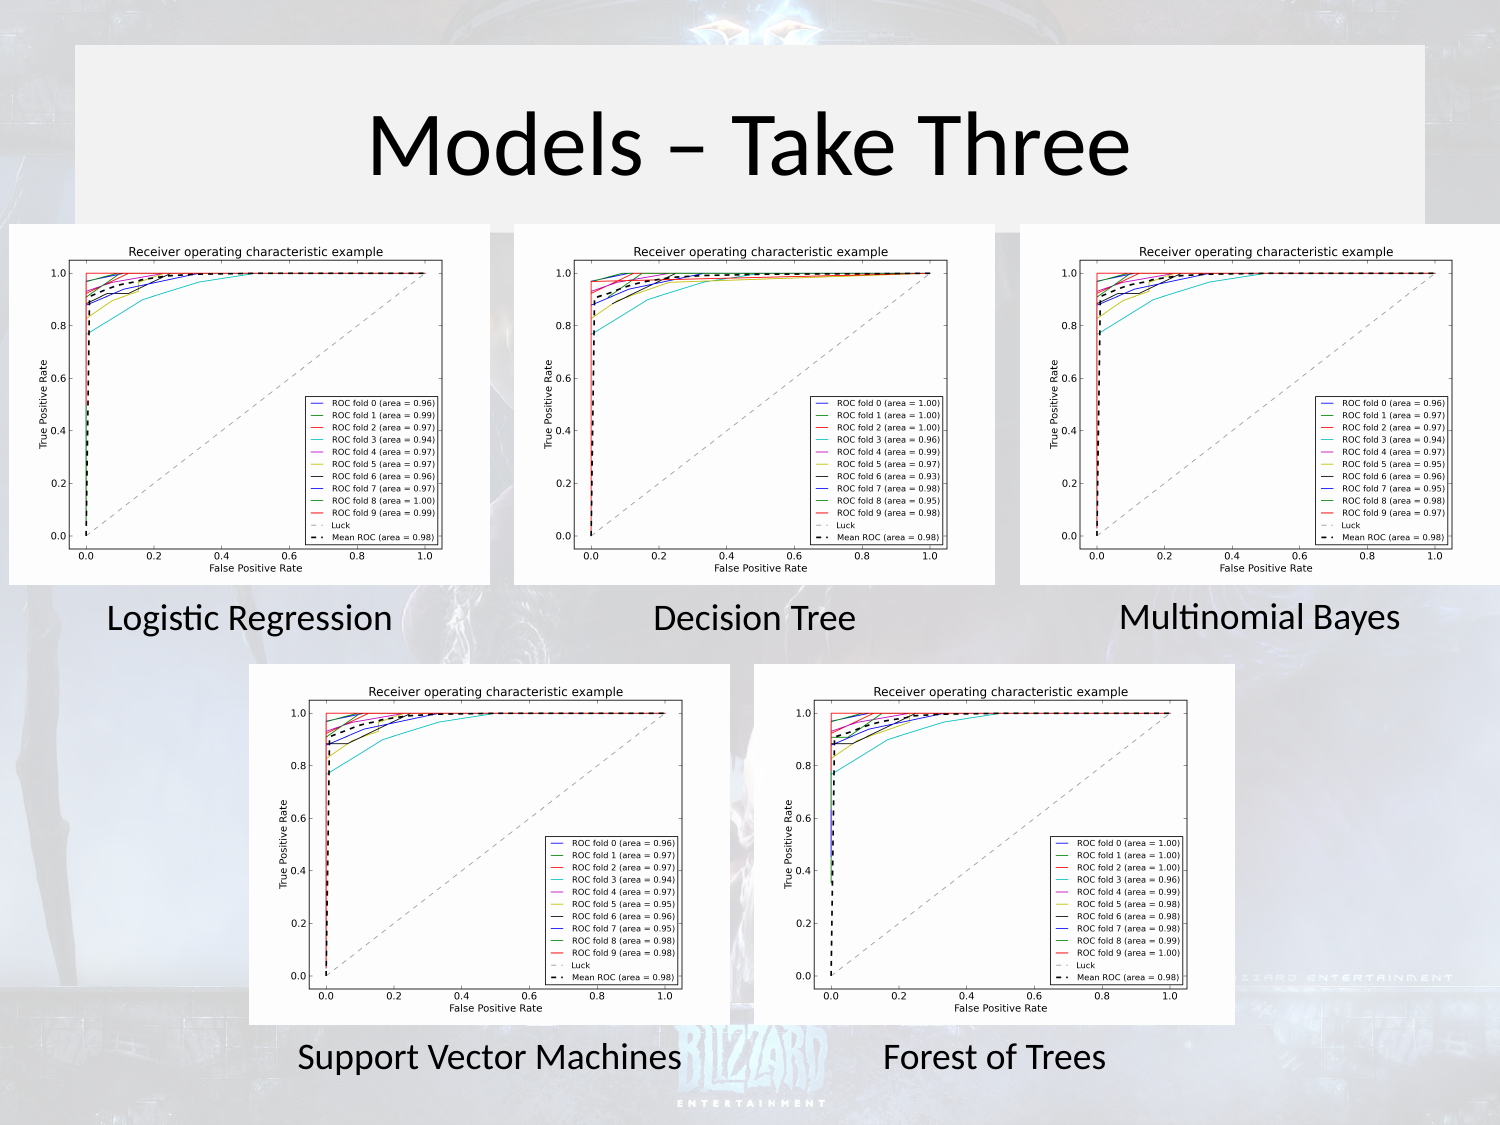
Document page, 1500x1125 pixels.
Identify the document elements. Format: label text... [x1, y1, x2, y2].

title Models – Take Three [75, 45, 1425, 233]
text_box Support Vector Machines [249, 1032, 730, 1085]
text_box Multinomial Bayes [1019, 593, 1500, 645]
text_box Forest of Trees [754, 1032, 1235, 1085]
text_box Logistic Regression [9, 593, 490, 645]
picture [249, 664, 731, 1025]
picture [9, 224, 491, 586]
picture [754, 664, 1236, 1025]
picture [514, 224, 996, 586]
text_box Decision Tree [514, 593, 995, 645]
picture [1019, 224, 1500, 586]
